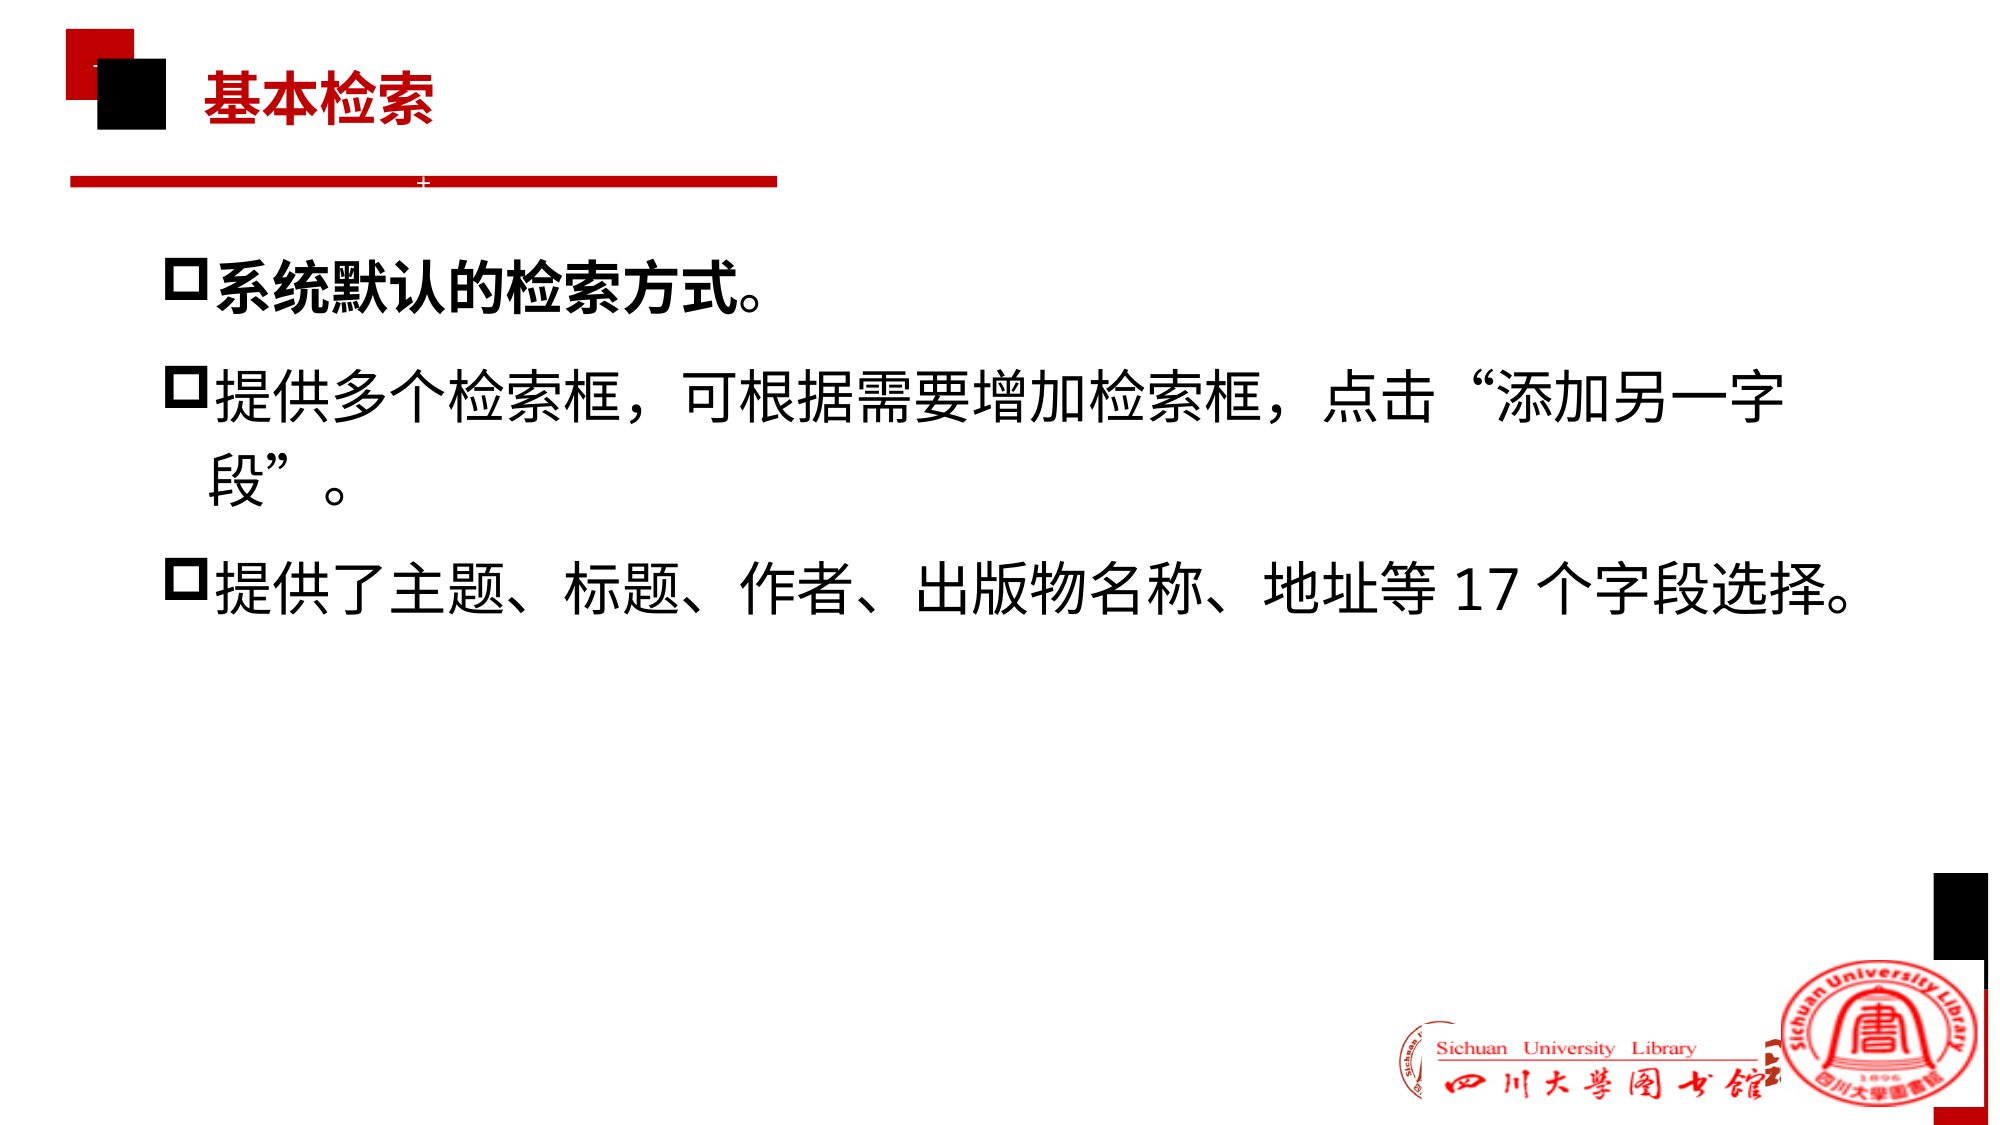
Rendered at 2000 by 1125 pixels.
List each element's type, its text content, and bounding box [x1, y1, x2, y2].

picture [1398, 1069, 1421, 1104]
text_box 系统默认的检索方式。 提供多个检索框，可根据需要增加检索框，点击“添加另一字段”。 提供了主题、标题、作者、出版物名称、地址等17个字段选择。 [70, 230, 1883, 1069]
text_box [1421, 960, 1985, 1114]
text_box 基本检索 [161, 54, 1536, 230]
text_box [30, 23, 1516, 94]
